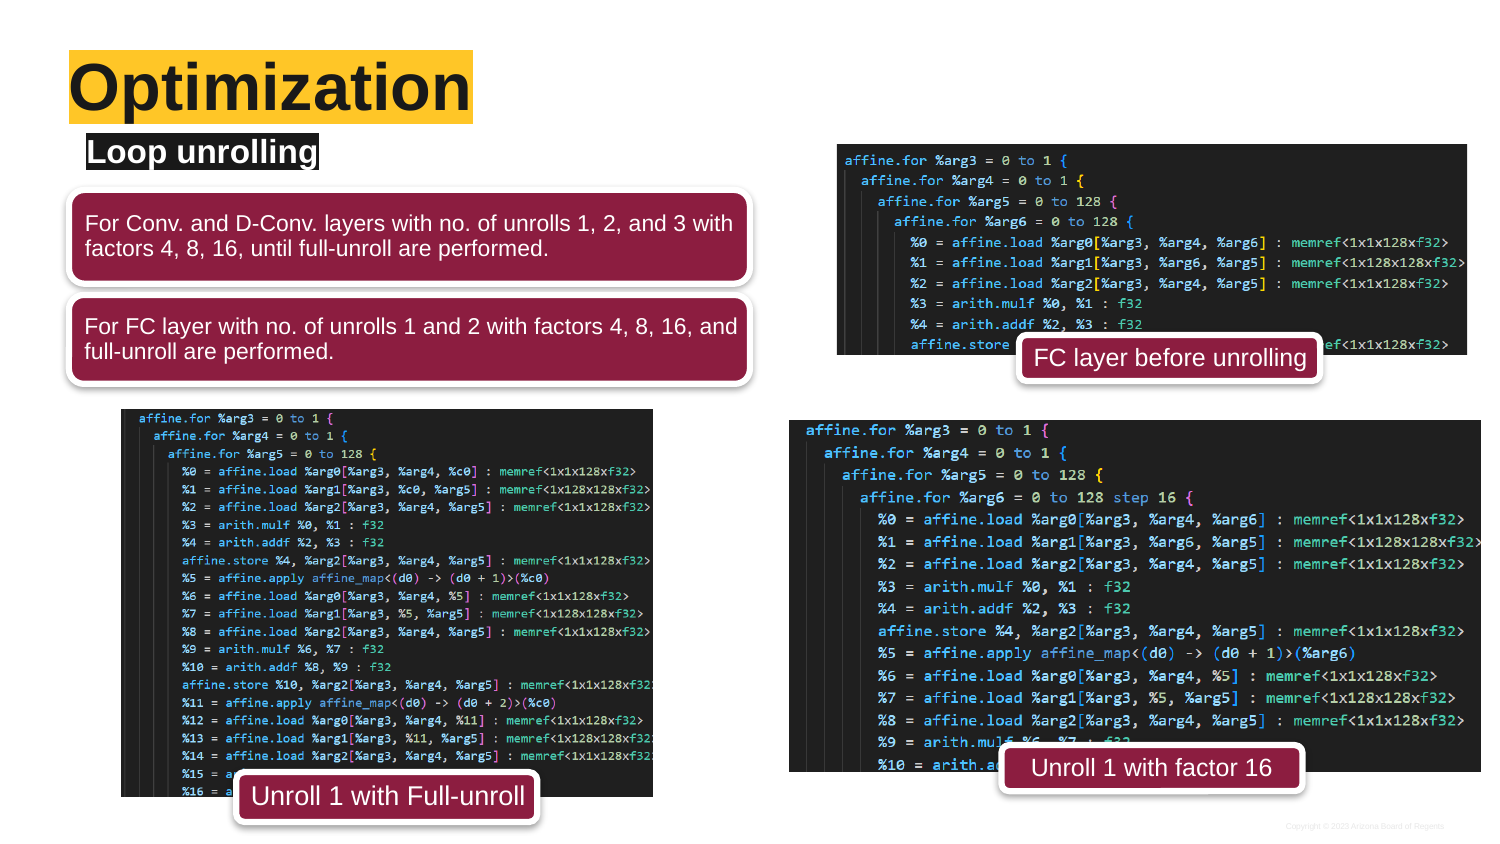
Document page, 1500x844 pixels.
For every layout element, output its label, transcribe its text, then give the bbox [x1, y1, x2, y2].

subtitle Loop unrolling [69, 124, 1446, 171]
picture [120, 408, 653, 798]
picture [789, 419, 1482, 772]
picture [836, 144, 1468, 356]
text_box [1018, 332, 1321, 384]
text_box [235, 771, 538, 823]
title Optimization [68, 52, 1449, 125]
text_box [68, 189, 751, 391]
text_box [1001, 744, 1303, 792]
